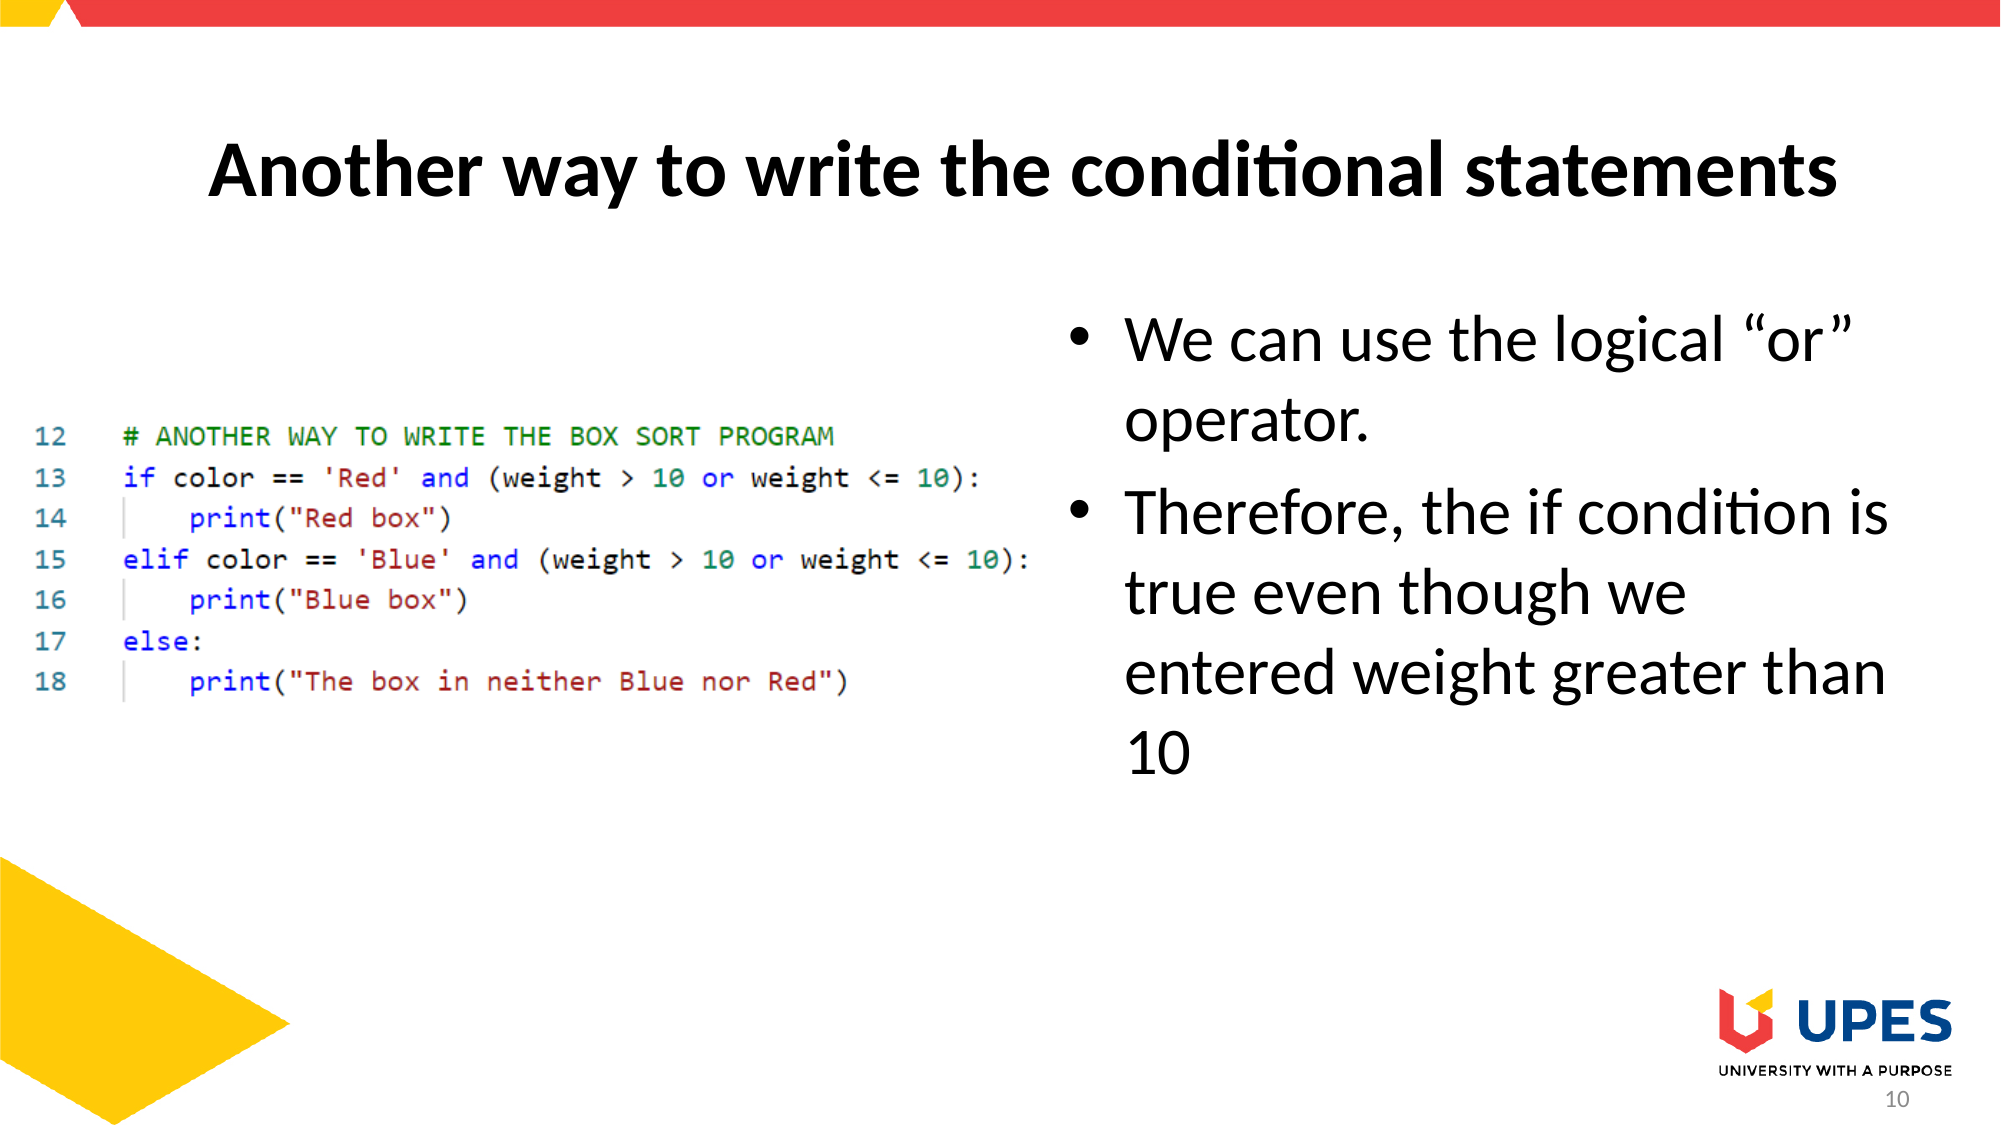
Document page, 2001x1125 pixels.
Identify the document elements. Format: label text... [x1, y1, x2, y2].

picture [0, 0, 2001, 1125]
title Another way to write the conditional statements [125, 70, 1925, 258]
list We can use the logical “or” operator. Therefore, the if condition is true even though we entered weight greater than 10 [1052, 287, 1925, 1030]
